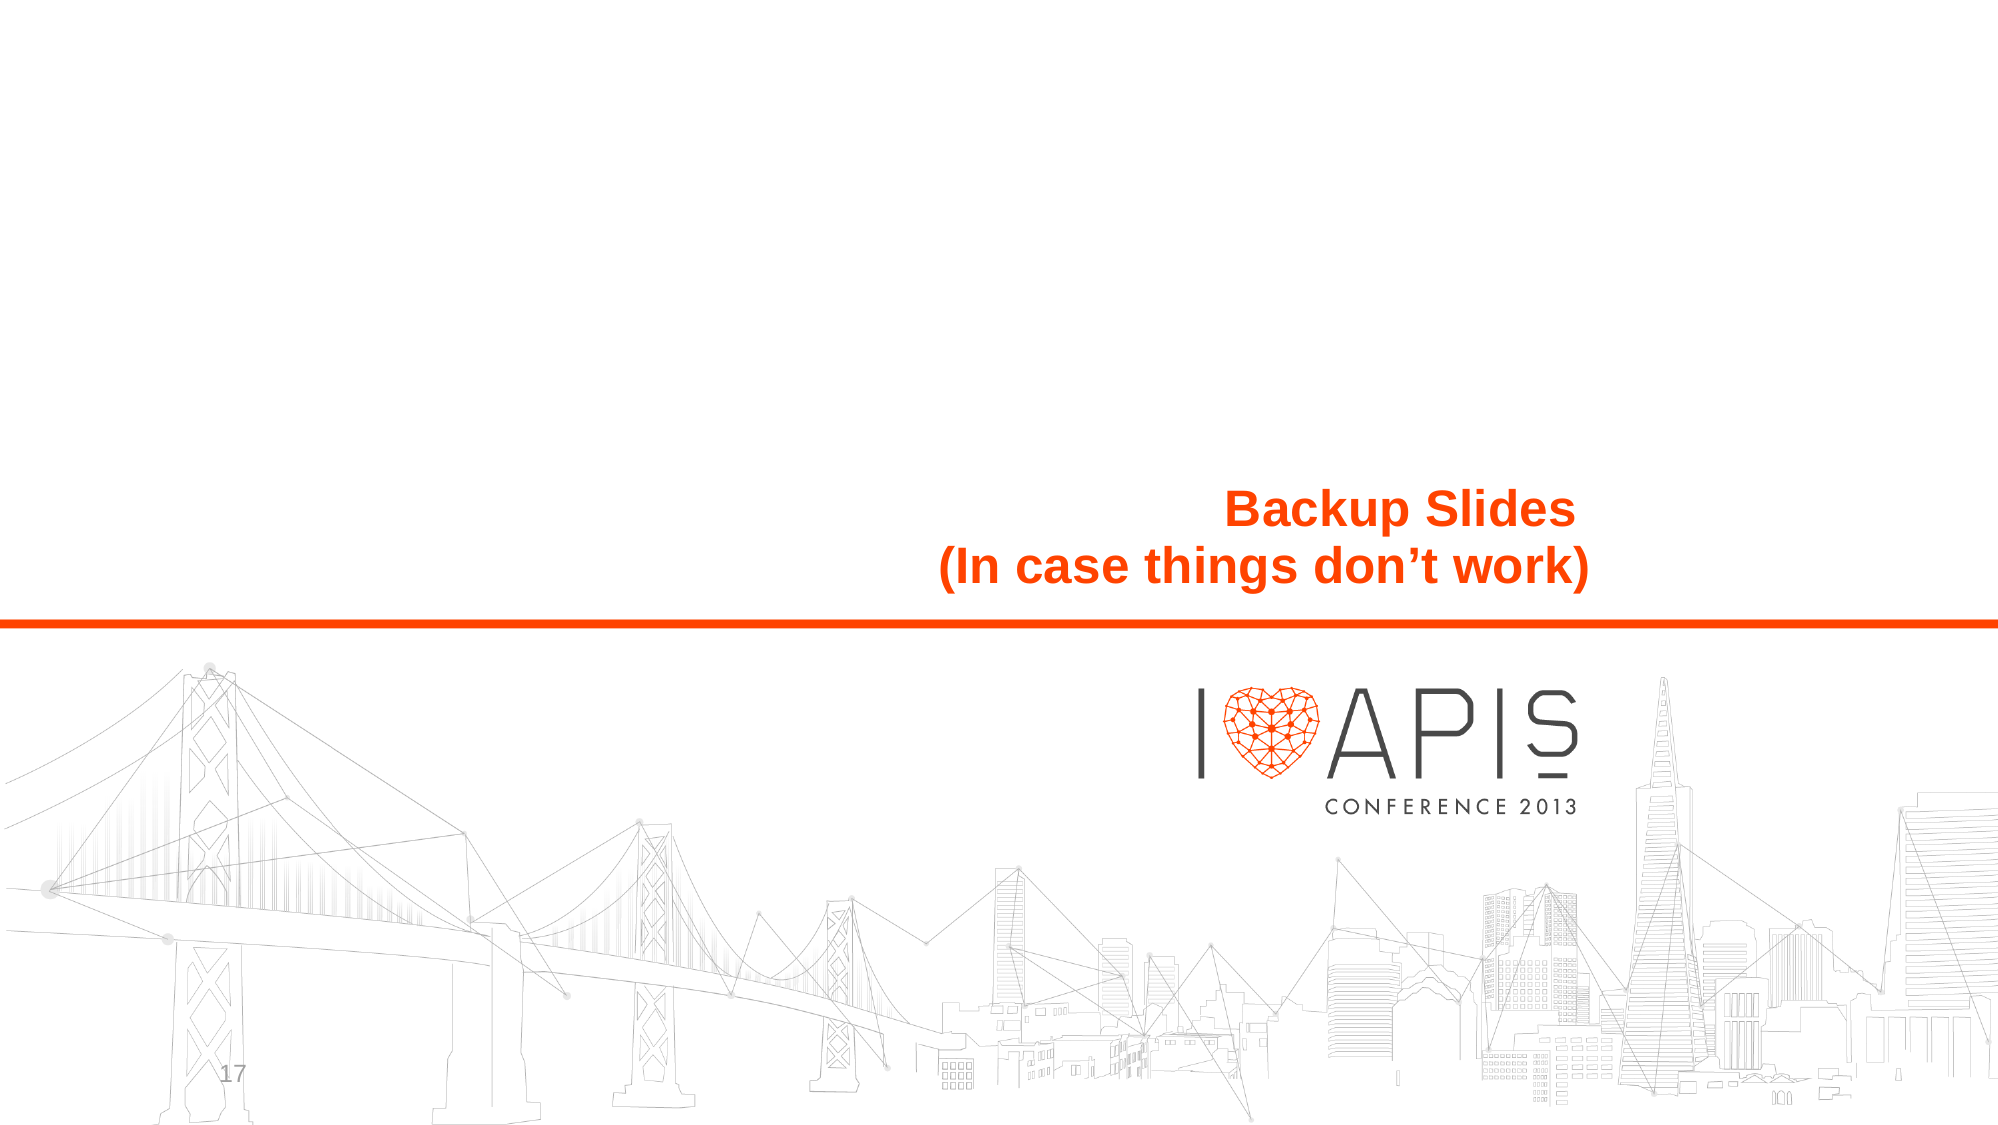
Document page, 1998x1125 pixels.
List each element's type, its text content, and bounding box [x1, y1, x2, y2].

title Backup Slides (In case things don’t work) [124, 472, 1592, 603]
slide_number 17 [0, 1042, 467, 1103]
picture [0, 0, 1998, 1125]
